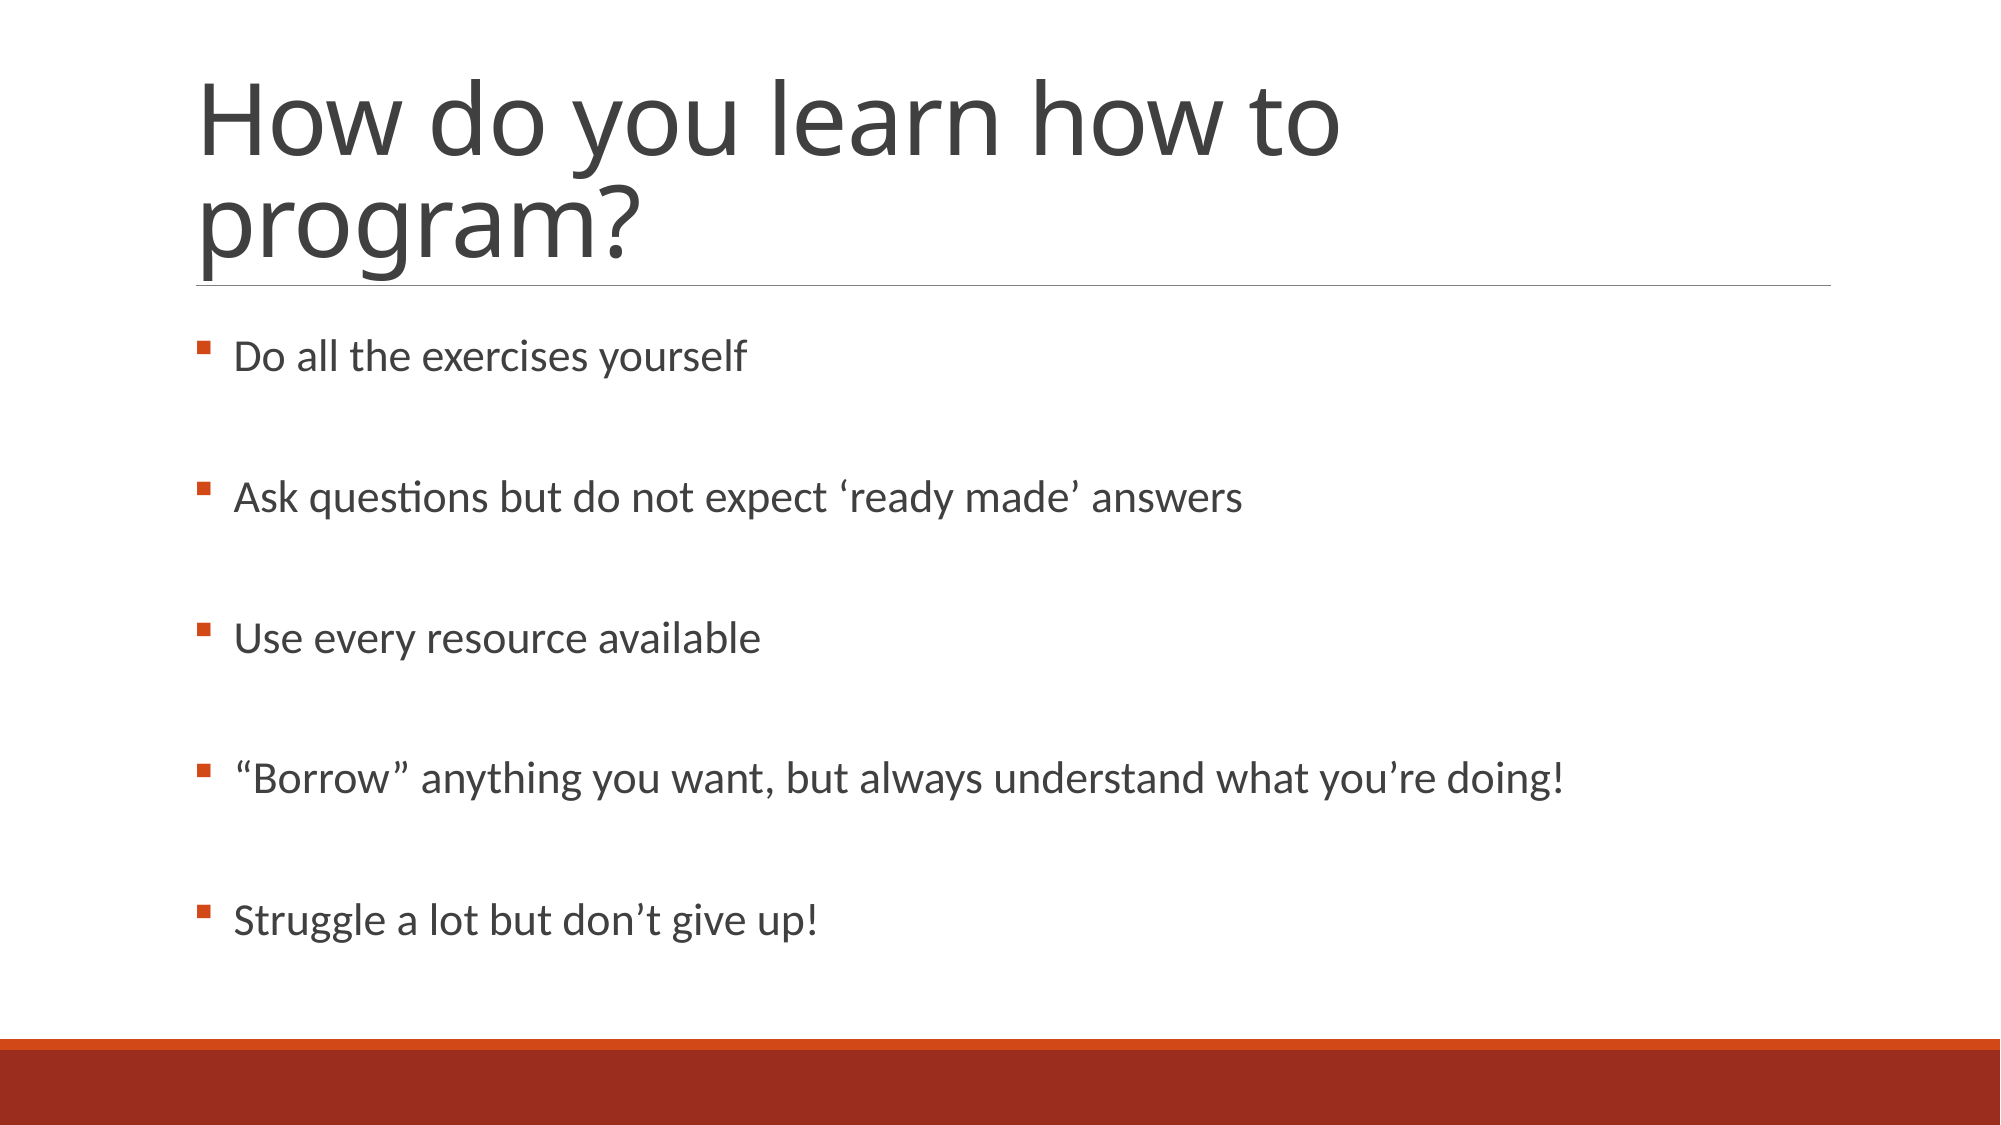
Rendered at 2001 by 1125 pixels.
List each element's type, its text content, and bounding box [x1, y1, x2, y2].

title How do you learn how to program? [180, 47, 1830, 285]
list Do all the exercises yourself Ask questions but do not expect ‘ready made’ answers Use every resource available “Borrow” anything you want, but always understand what you’re doing! Struggle a lot but don’t give up! [100, 324, 1910, 1012]
